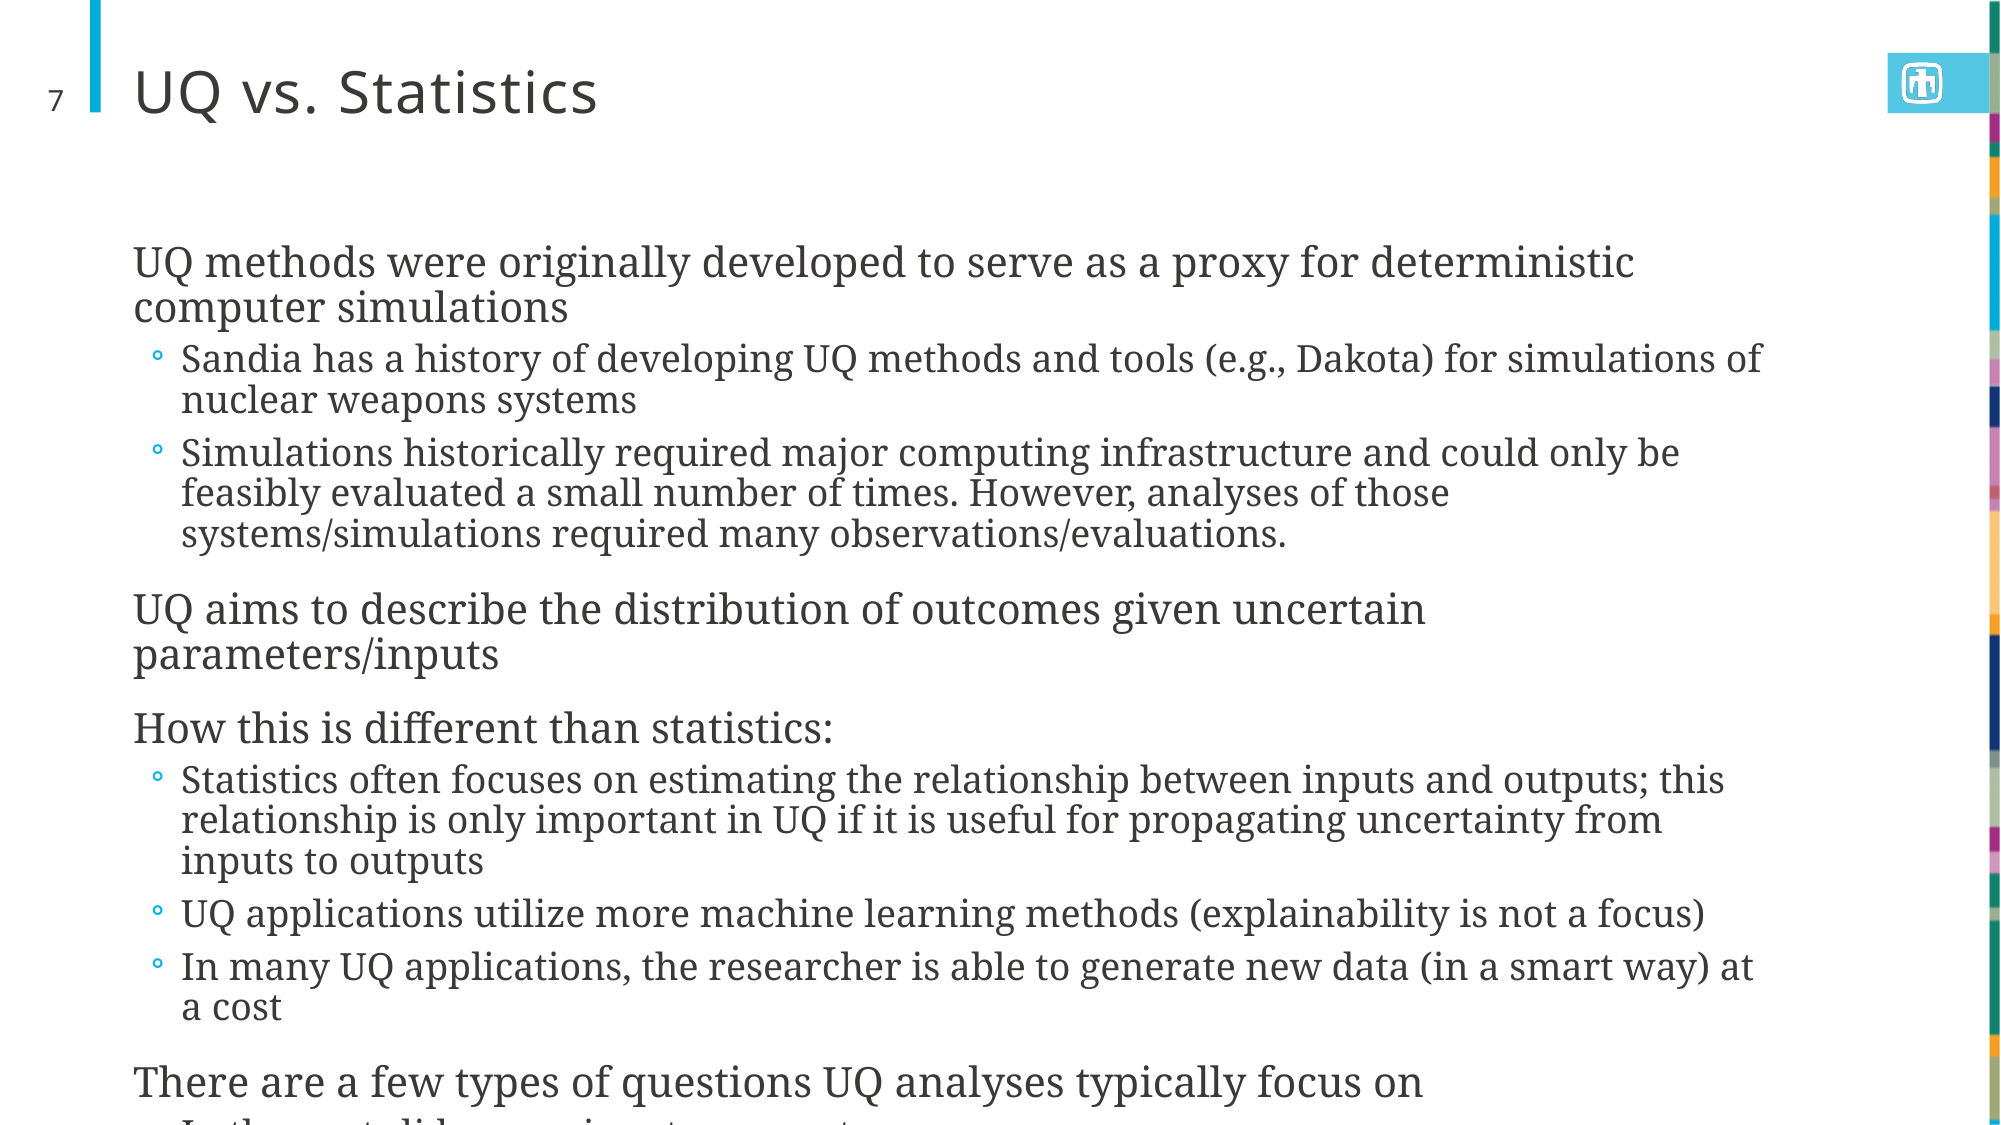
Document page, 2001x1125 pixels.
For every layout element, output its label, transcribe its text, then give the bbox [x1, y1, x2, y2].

slide_number 7 [10, 71, 80, 132]
picture [1901, 62, 1944, 104]
picture [1990, 330, 1999, 1120]
title UQ vs. Statistics [118, 58, 1769, 153]
picture [1990, 1, 1999, 215]
